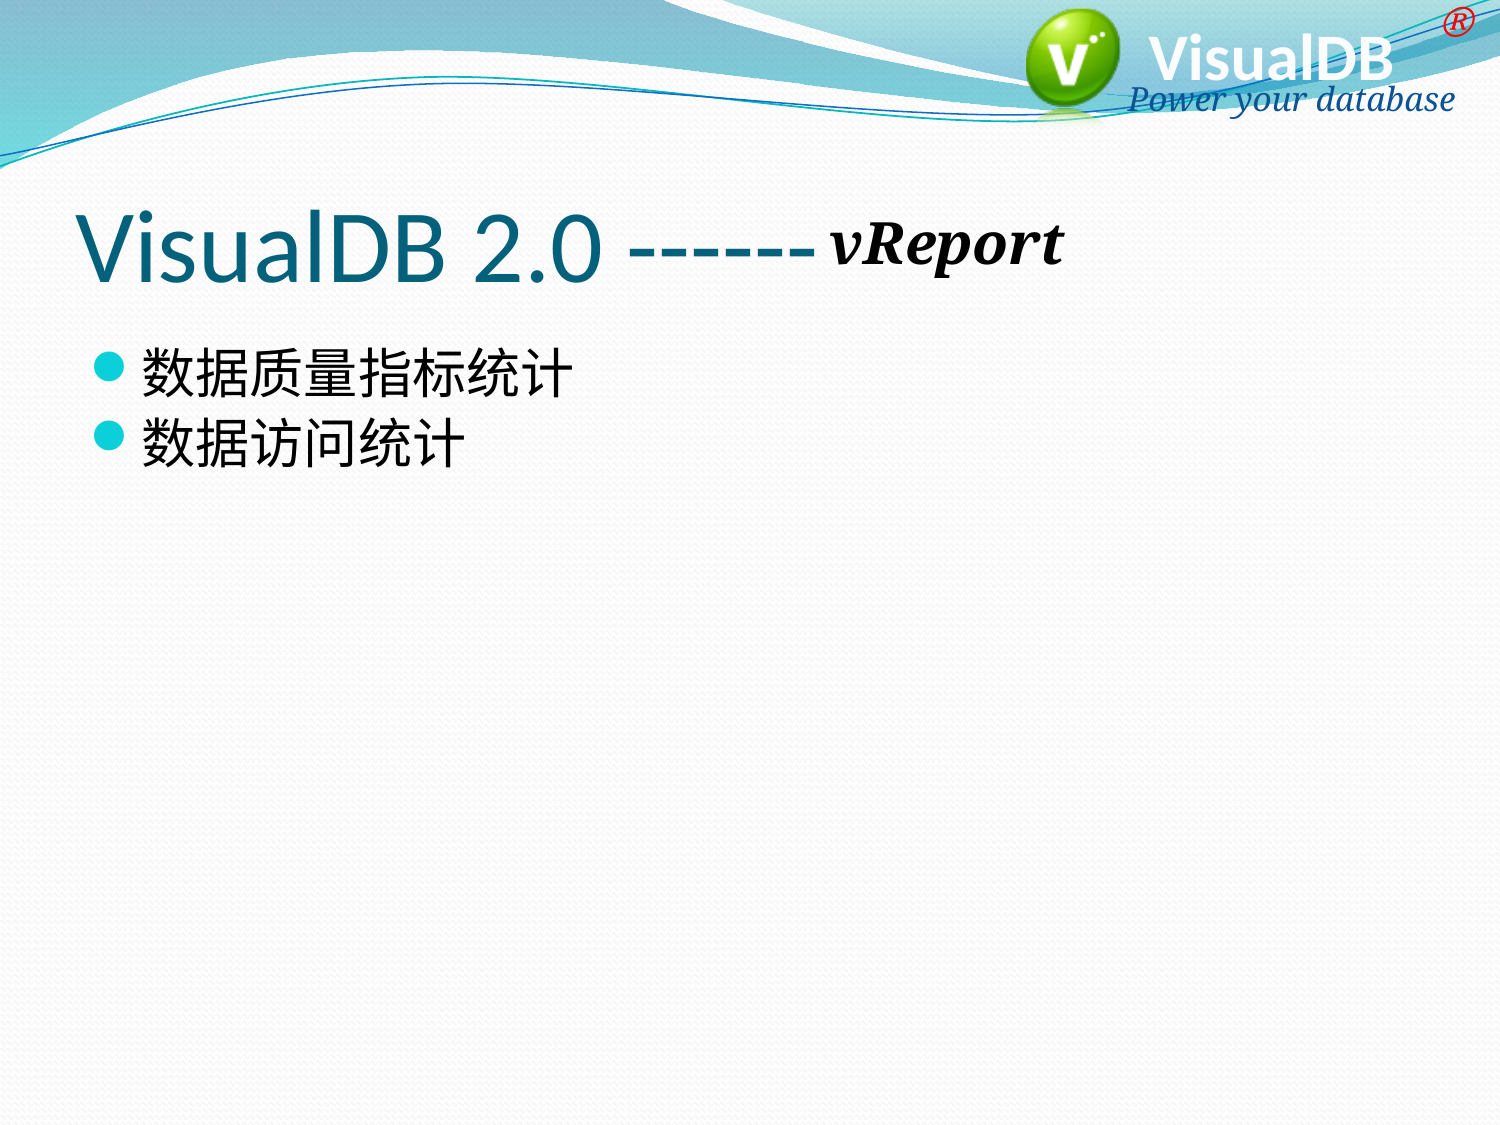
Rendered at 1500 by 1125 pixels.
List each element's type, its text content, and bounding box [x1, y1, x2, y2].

text_box vReport [799, 199, 1080, 354]
picture [1007, 0, 1137, 115]
list 数据质量指标统计 数据访问统计 [75, 339, 1425, 1060]
title VisualDB 2.0 ------ [75, 115, 1425, 303]
